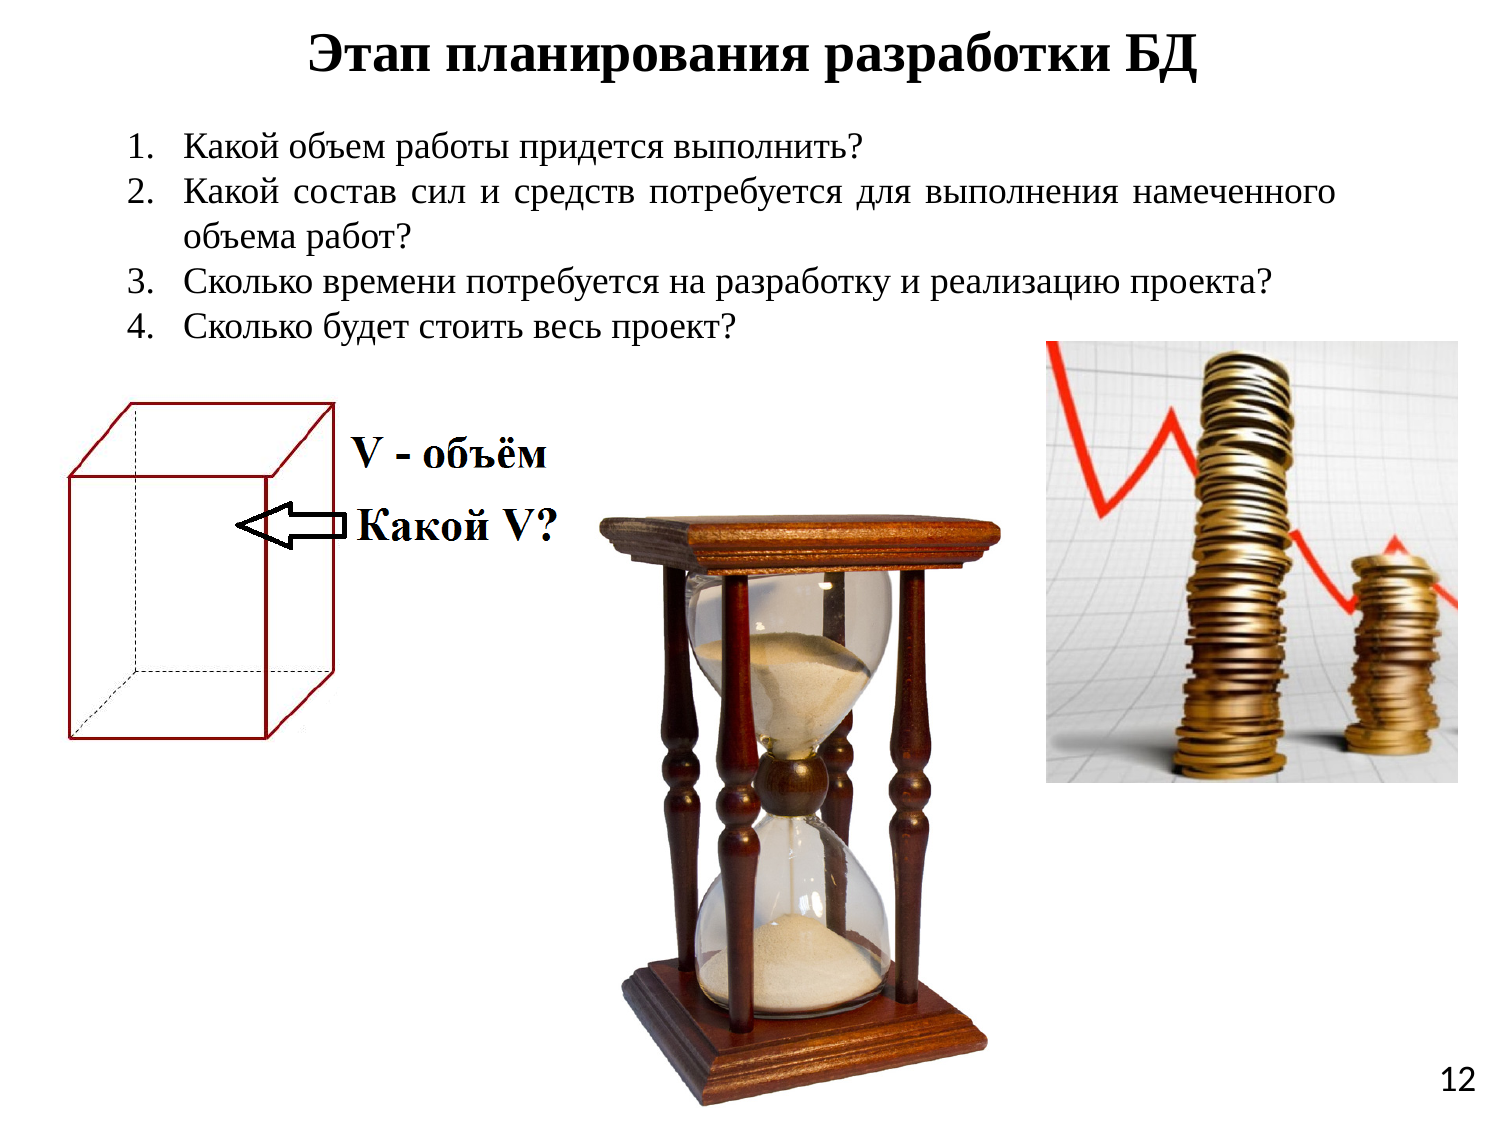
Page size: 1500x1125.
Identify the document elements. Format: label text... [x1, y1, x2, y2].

title Этап планирования разработки БД [32, 7, 1473, 90]
picture [584, 500, 1008, 1108]
picture [1046, 341, 1458, 784]
text_box Какой объем работы придется выполнить? Какой состав сил и средств потребуется для выполнения намеченного объема работ? Сколько времени потребуется на разработку и реализацию проекта? Сколько будет стоить весь проект? [112, 113, 1353, 354]
picture [53, 385, 562, 744]
text_box 12 [1423, 1046, 1492, 1107]
